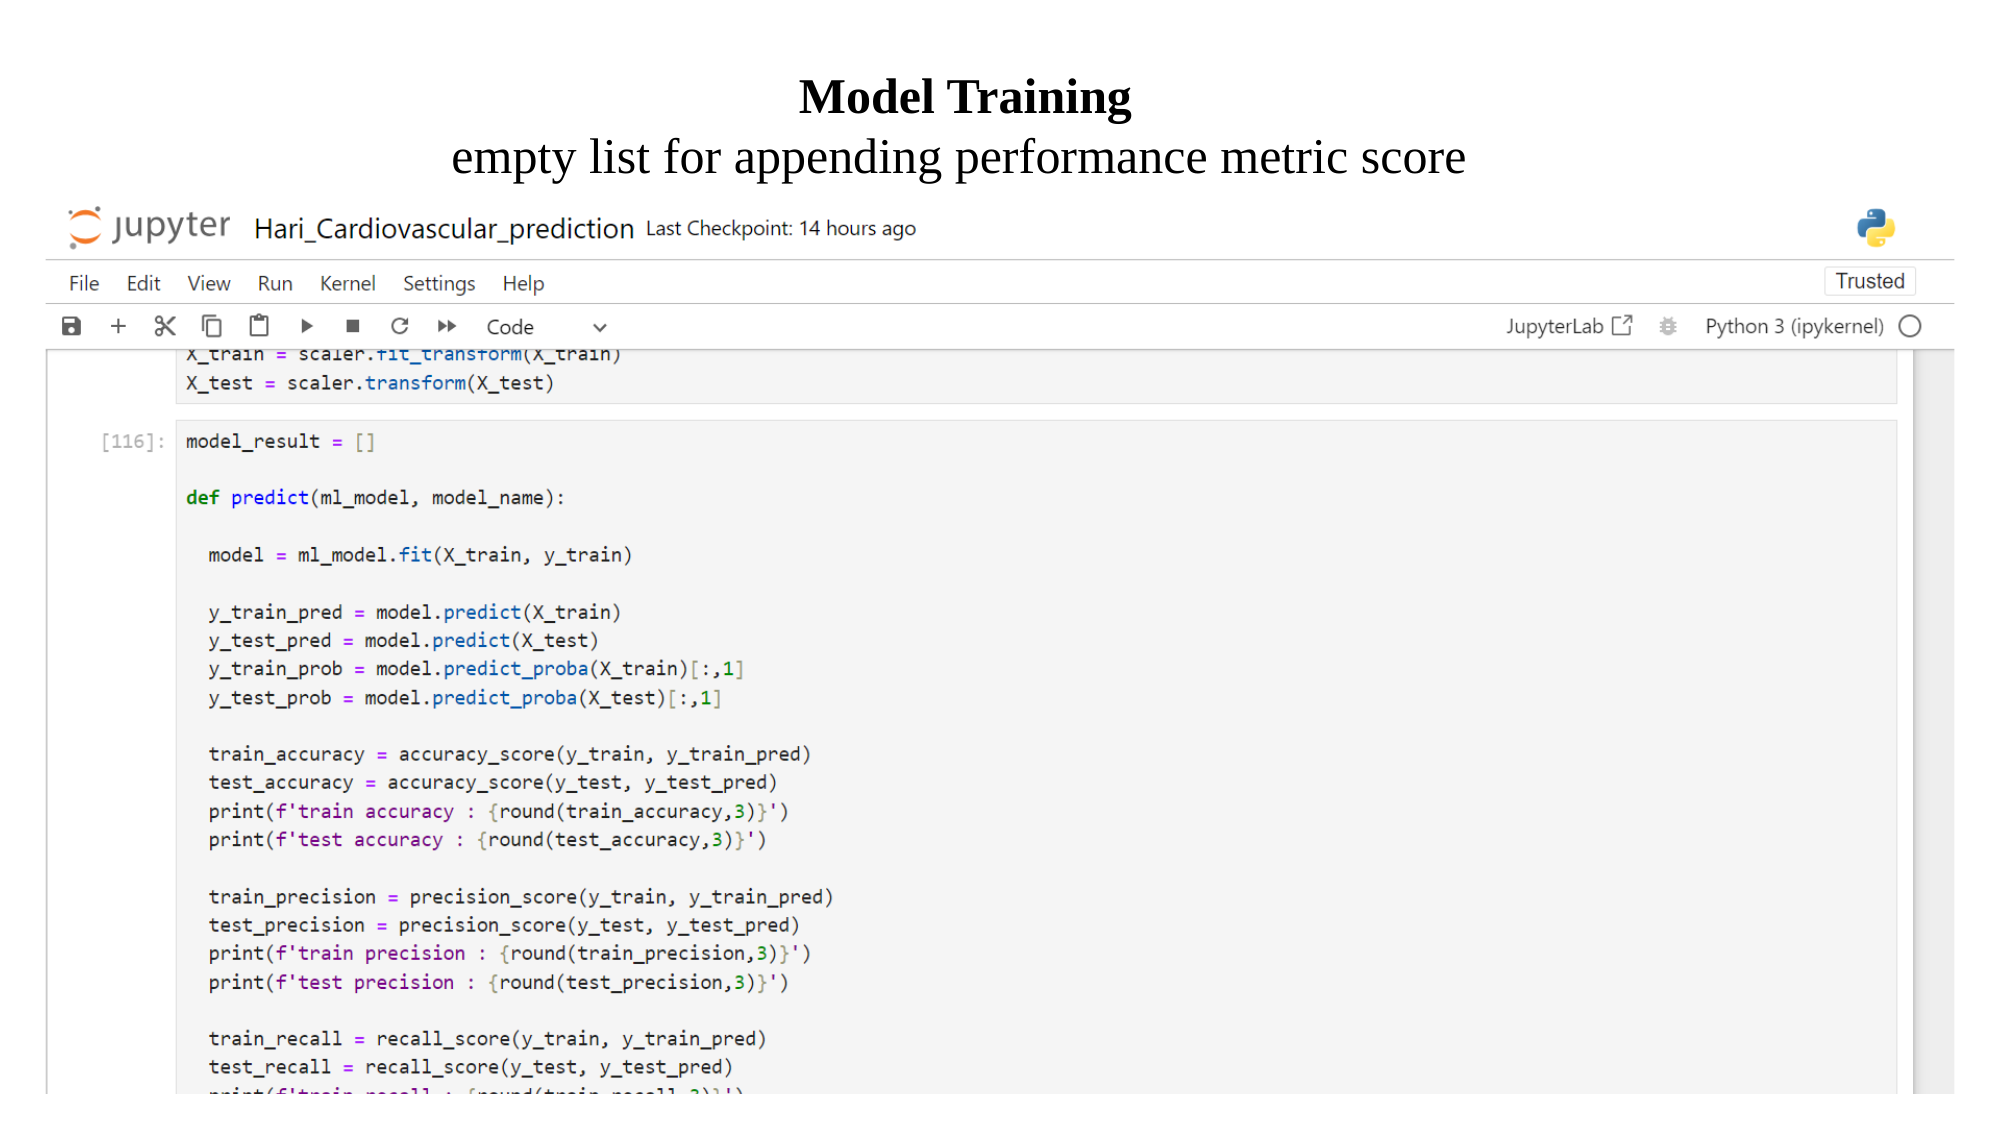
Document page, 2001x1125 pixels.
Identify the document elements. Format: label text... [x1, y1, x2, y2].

picture [45, 198, 1955, 1094]
text_box Model Training empty list for appending performance metric score [41, 56, 1890, 191]
